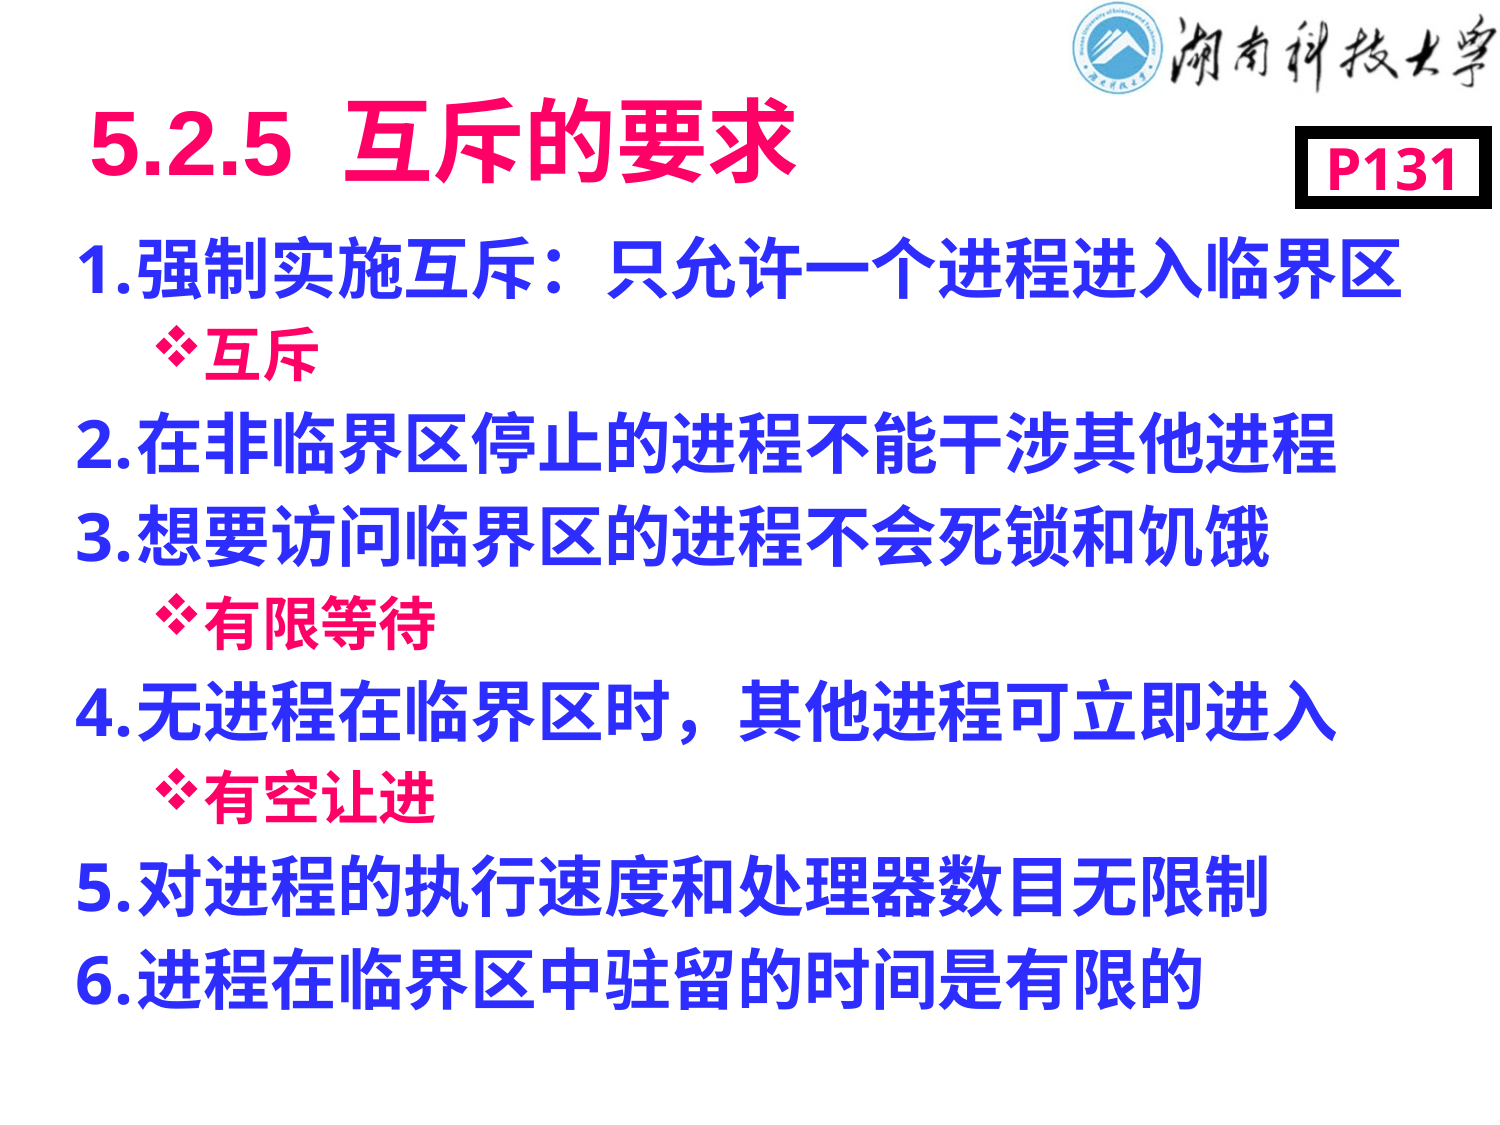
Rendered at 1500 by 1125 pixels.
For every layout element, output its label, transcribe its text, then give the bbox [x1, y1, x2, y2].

picture [1069, 0, 1500, 97]
text_box P131 [1301, 132, 1486, 203]
title 5.2.5 互斥的要求 [74, 44, 1426, 219]
list 强制实施互斥：只允许一个进程进入临界区 互斥 在非临界区停止的进程不能干涉其他进程 想要访问临界区的进程不会死锁和饥饿 有限等待 无进程在临界区时，其他进程可立即进入 有空让进 对进程的执行速度和处理器数目无限制 进程在临界区中驻留的时间是有限的 [60, 219, 1487, 963]
